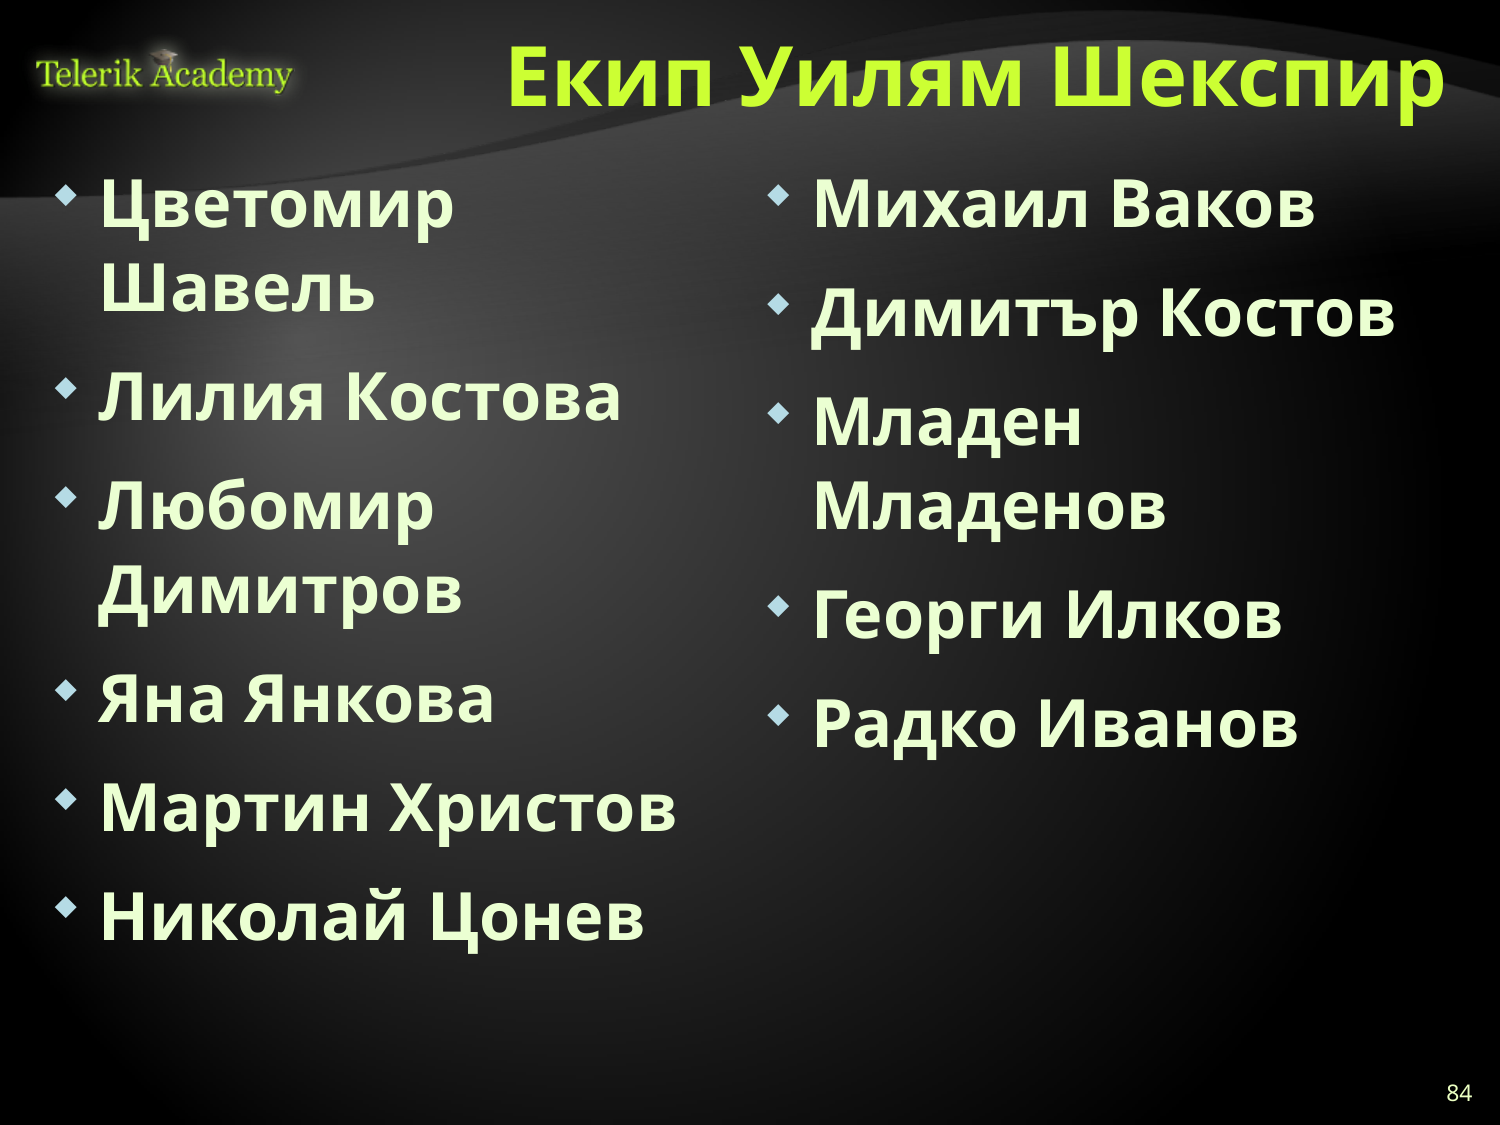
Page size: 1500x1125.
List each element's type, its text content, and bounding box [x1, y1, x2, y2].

slide_number 84 [1412, 1074, 1488, 1113]
title Екип Уилям Шекспир [300, 12, 1463, 149]
picture [0, 0, 1500, 1125]
list Цветомир Шавель Лилия Костова Любомир Димитров Яна Янкова Мартин Христов Николай Цонев [37, 149, 750, 1100]
text_box Михаил Ваков Димитър Костов Младен Младенов Георги Илков Радко Иванов [750, 149, 1463, 913]
